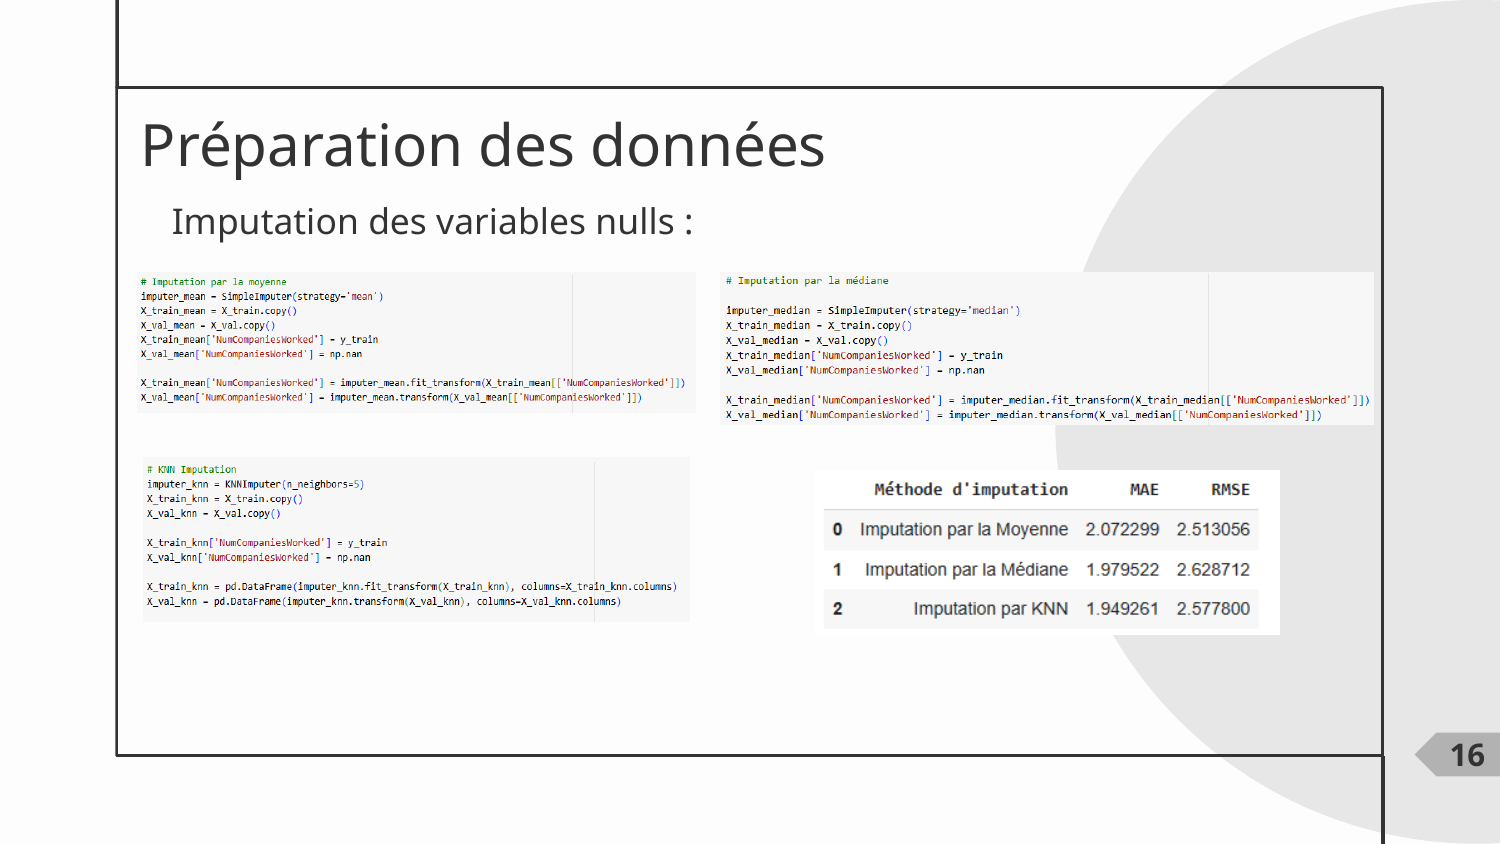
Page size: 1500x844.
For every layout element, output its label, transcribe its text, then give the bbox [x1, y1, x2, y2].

picture [137, 271, 697, 413]
picture [813, 469, 1280, 635]
text_box [1413, 733, 1434, 776]
list Imputation des variables nulls : [156, 194, 736, 273]
picture [143, 457, 691, 623]
text_box 16 [1434, 719, 1500, 783]
picture [719, 271, 1374, 425]
title Préparation des données [125, 99, 845, 194]
